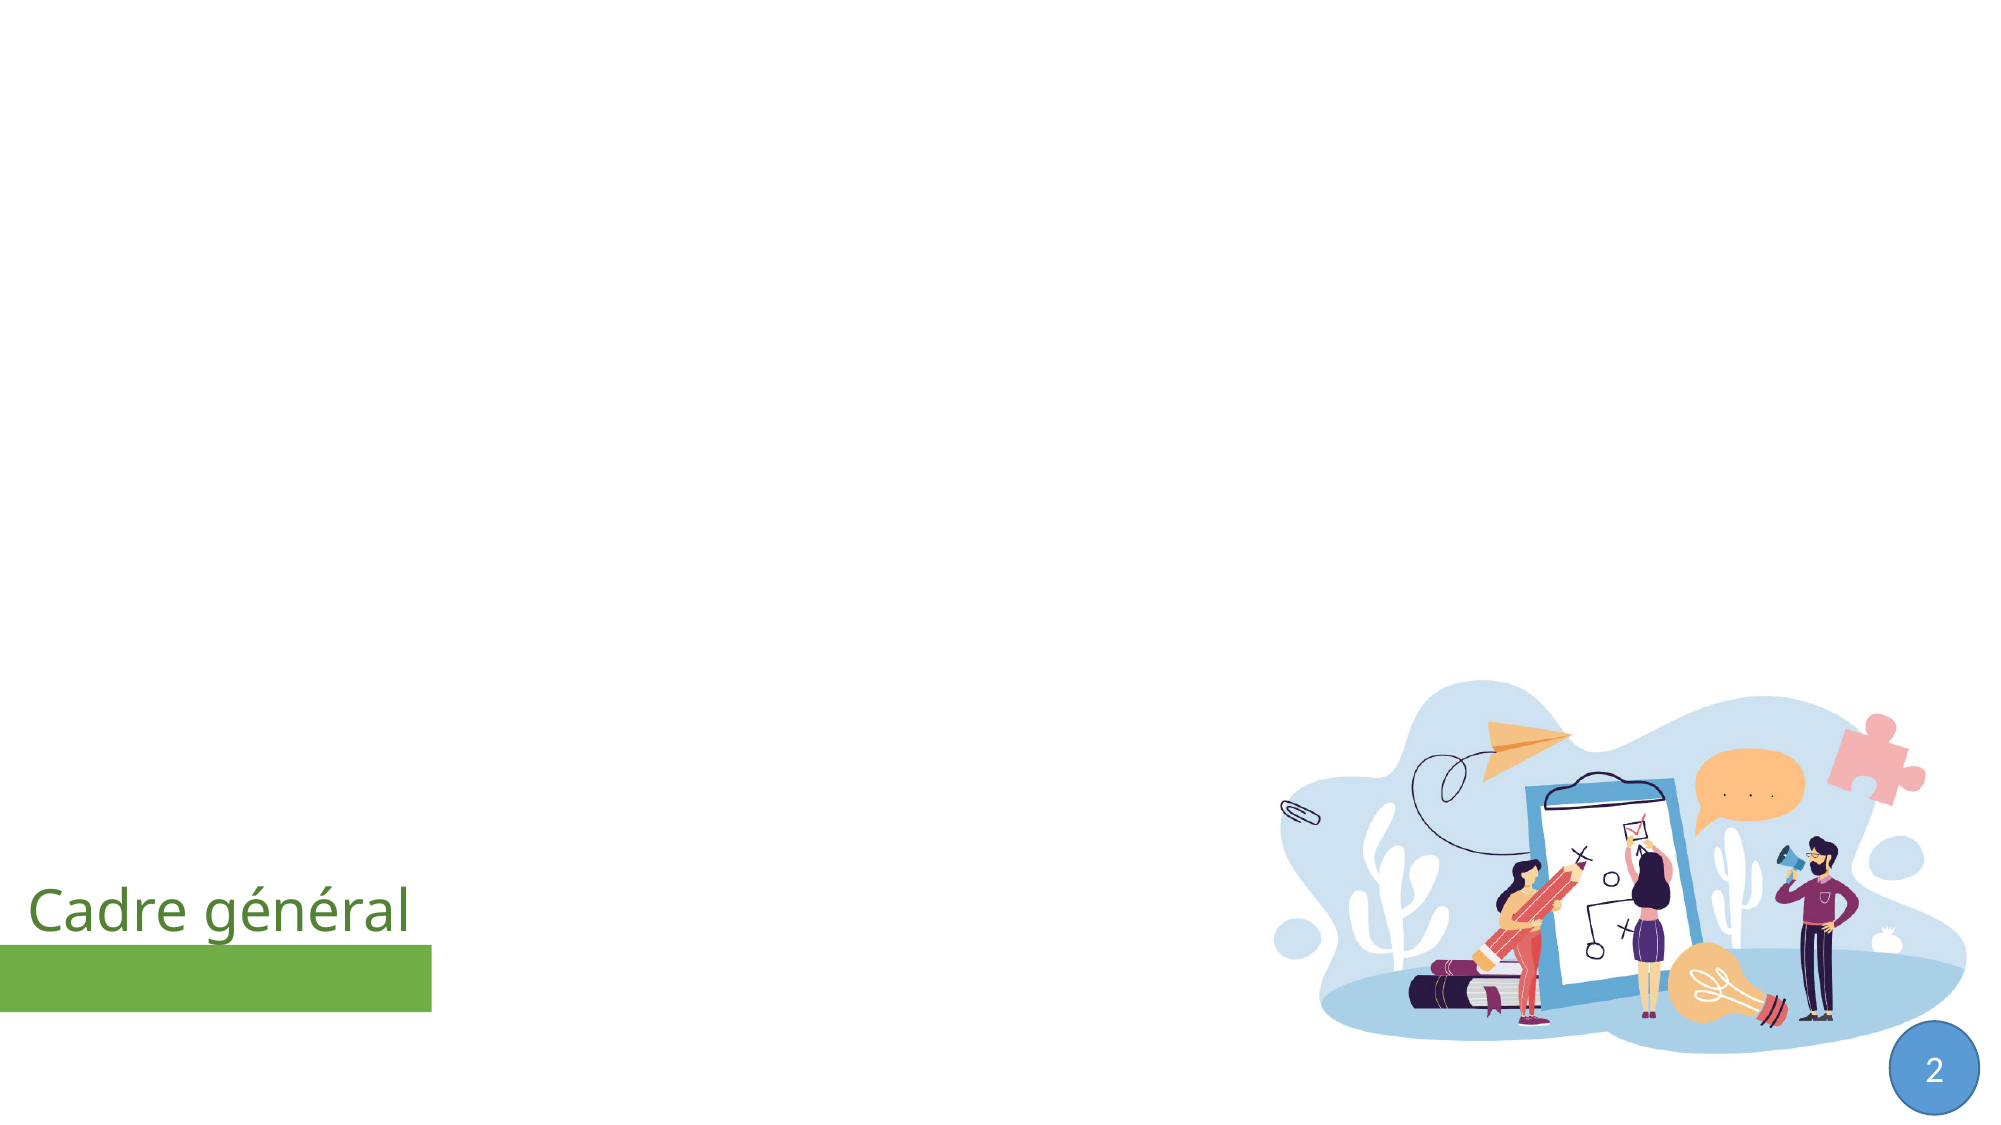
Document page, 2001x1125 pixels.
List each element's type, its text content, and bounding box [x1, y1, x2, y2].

text_box 2 [1888, 1067, 1981, 1116]
text_box Cadre général [12, 865, 462, 951]
text_box [0, 944, 433, 1013]
picture [1225, 662, 2000, 1067]
